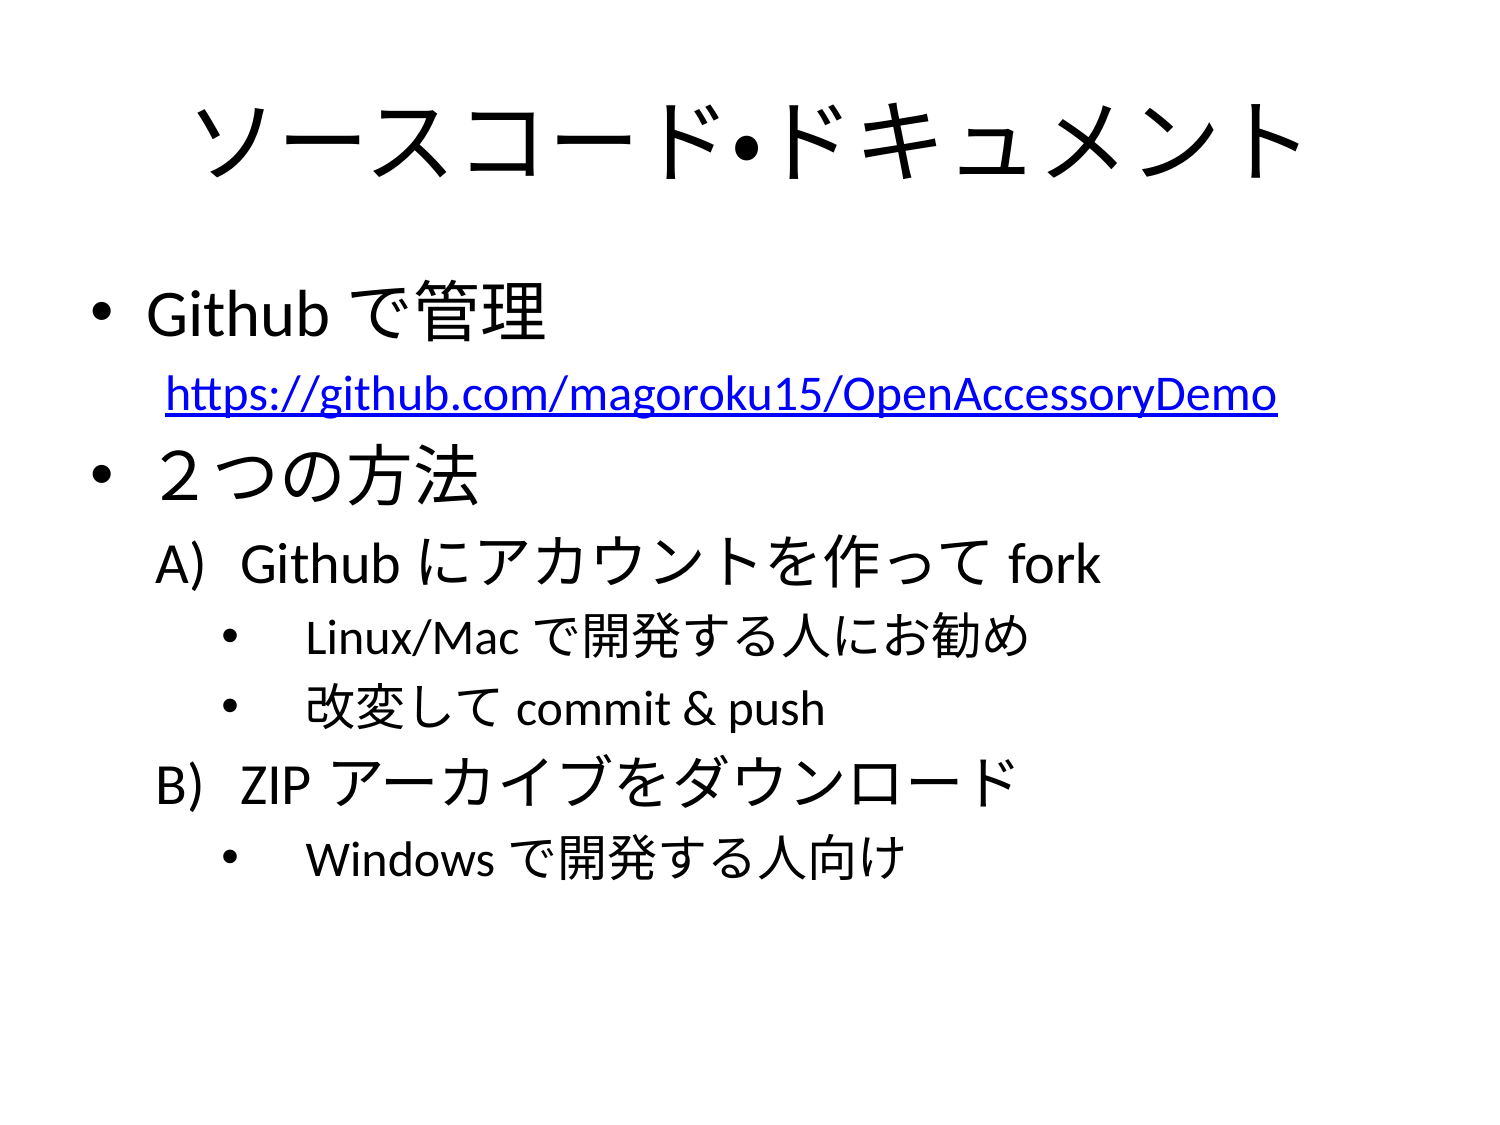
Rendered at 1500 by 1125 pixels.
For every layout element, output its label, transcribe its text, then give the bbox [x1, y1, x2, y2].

list Githubで管理 https://github.com/magoroku15/OpenAccessoryDemo ２つの方法 Githubにアカウントを作ってfork Linux/Macで開発する人にお勧め 改変してcommit & push ZIPアーカイブをダウンロード Windowsで開発する人向け [75, 262, 1425, 1005]
title ソースコード・ドキュメント [75, 45, 1425, 233]
